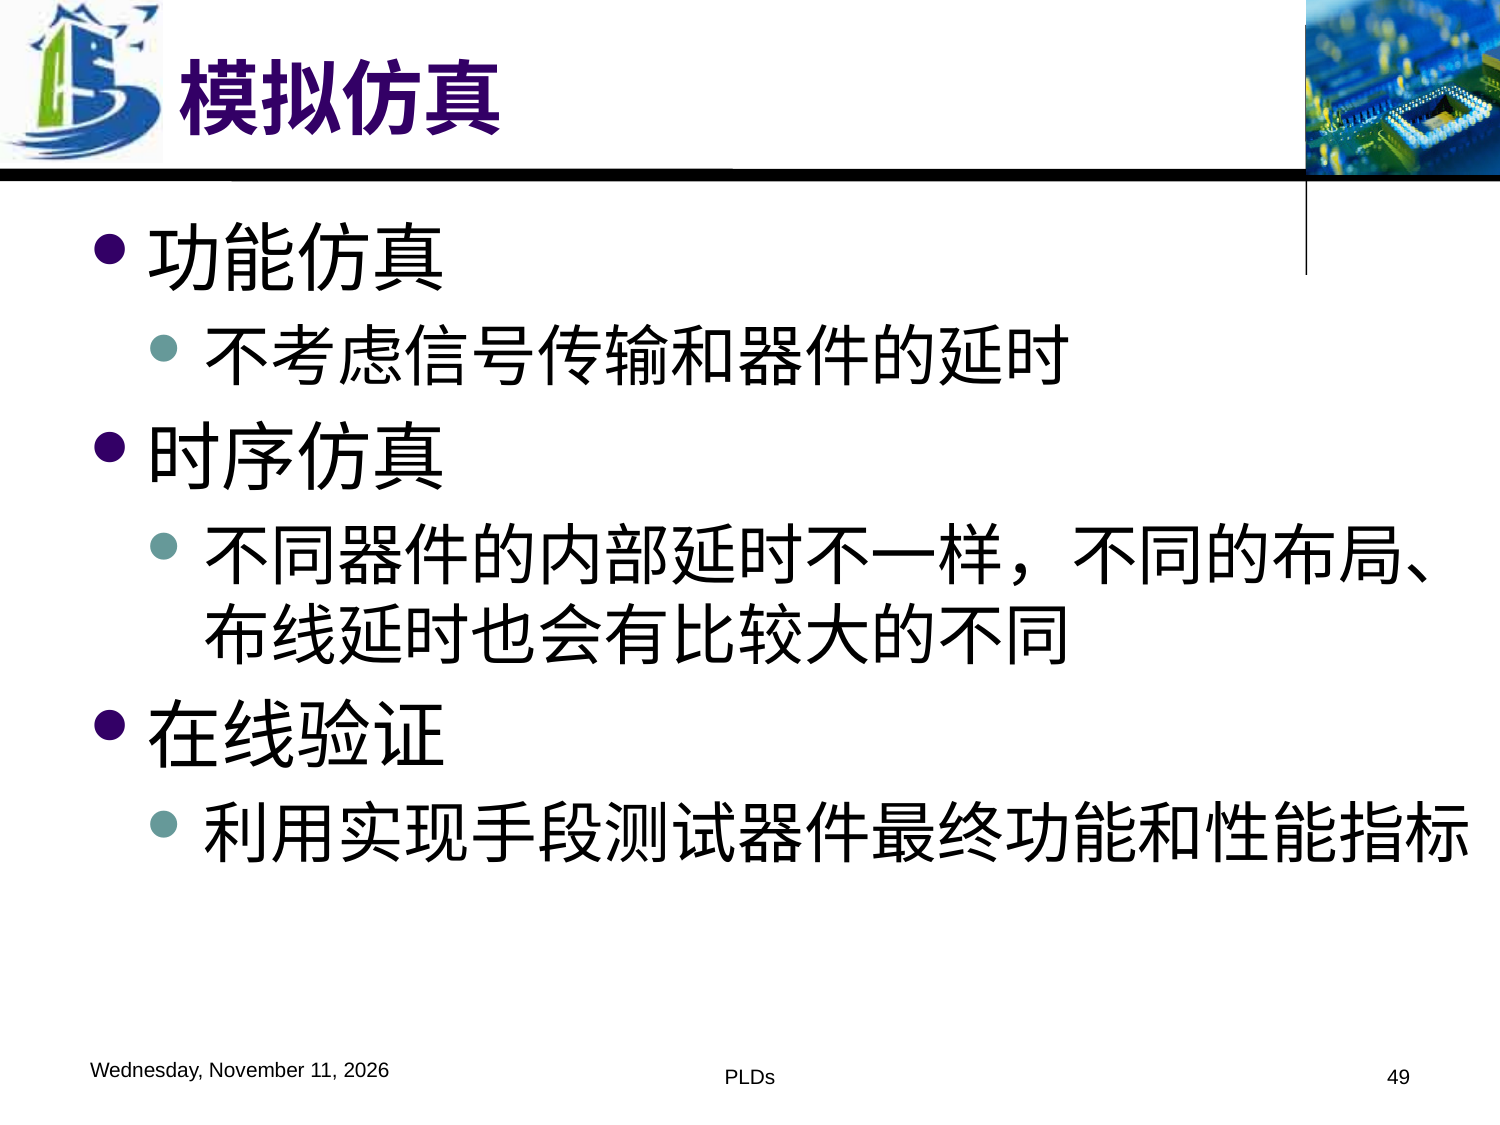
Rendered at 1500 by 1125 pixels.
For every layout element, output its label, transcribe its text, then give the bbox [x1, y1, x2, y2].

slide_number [74, 1048, 426, 1101]
slide_number 49 [1074, 1055, 1426, 1101]
title 模拟仿真 [163, 30, 1298, 153]
footer PLDs [512, 1055, 988, 1101]
picture [1306, 0, 1500, 175]
picture [0, 0, 163, 163]
list 功能仿真 不考虑信号传输和器件的延时 时序仿真 不同器件的内部延时不一样，不同的布局、布线延时也会有比较大的不同 在线验证 利用实现手段测试器件最终功能和性能指标 [74, 203, 1500, 1040]
